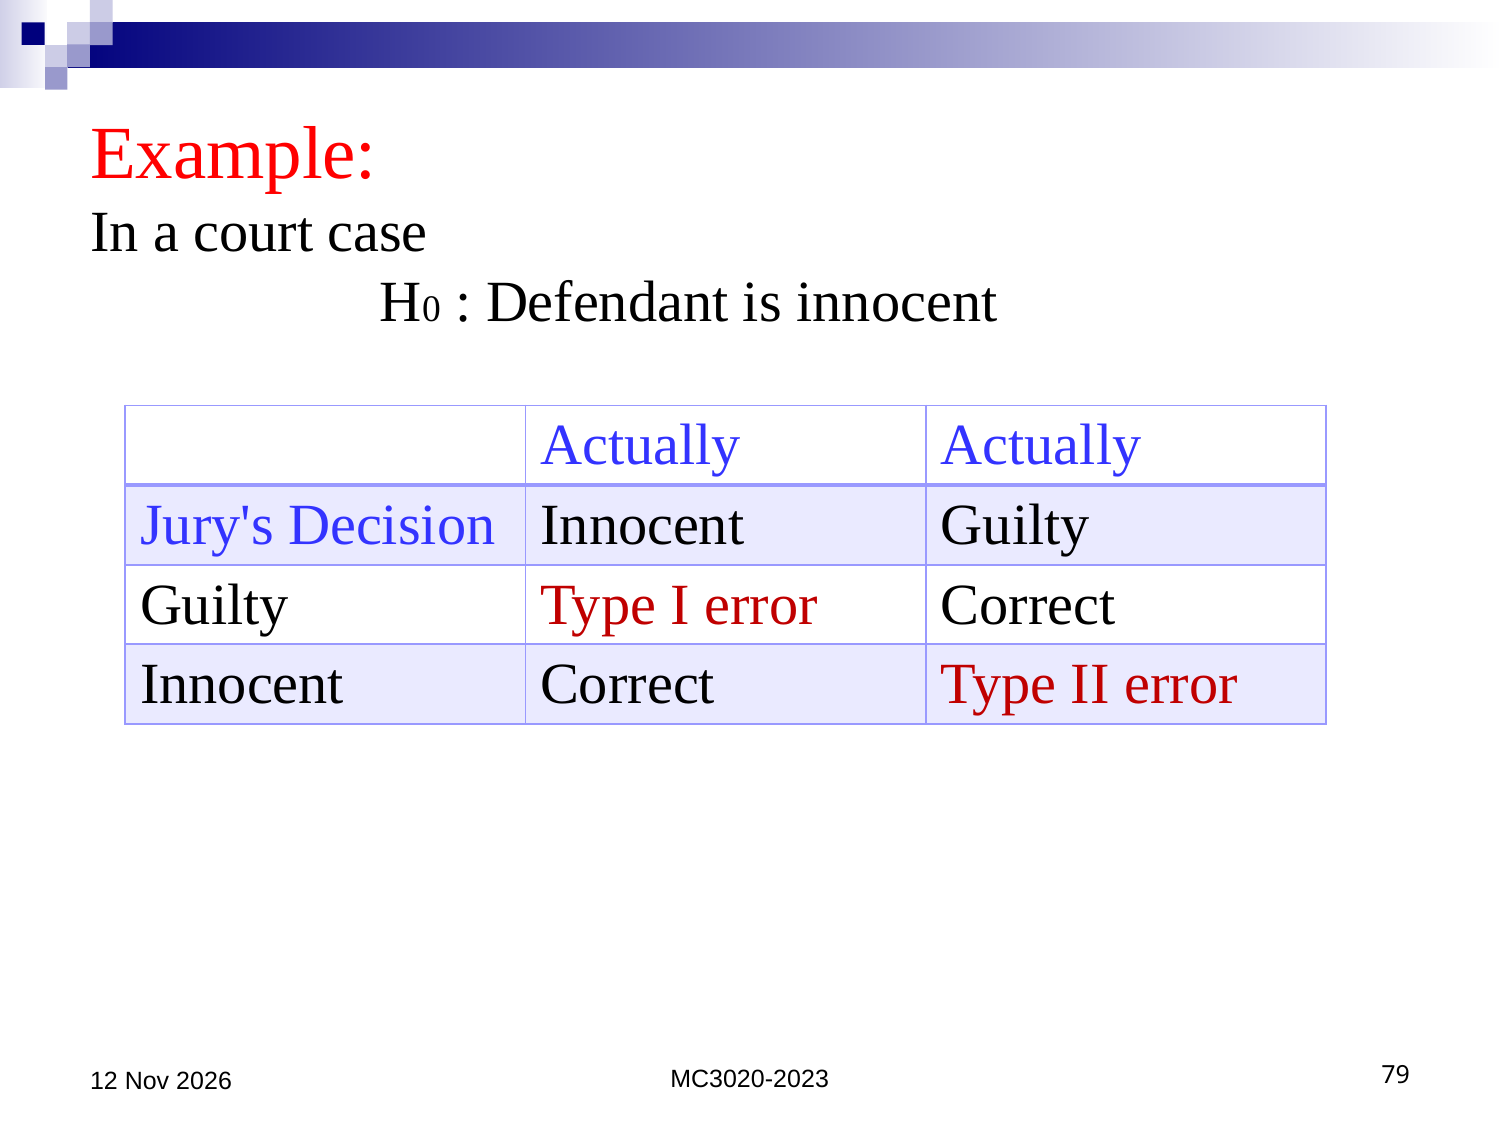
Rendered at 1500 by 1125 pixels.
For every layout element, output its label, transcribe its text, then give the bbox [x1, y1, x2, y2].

table_header Actually [927, 406, 1325, 483]
table_cell Guilty [126, 566, 525, 643]
table_cell Type II error [927, 645, 1325, 723]
table_cell Correct [526, 645, 925, 723]
table_cell Innocent [126, 645, 525, 723]
table_cell Type I error [526, 566, 925, 643]
slide_number 79 [1074, 1025, 1425, 1100]
table_cell Jury's Decision [126, 487, 525, 564]
table_header [126, 406, 525, 483]
footer MC3020-2023 [512, 1025, 988, 1100]
table_cell Correct [927, 566, 1325, 643]
table_header Actually [526, 406, 925, 483]
title Example: In a court case H0 : Defendant is innocent [75, 105, 1425, 331]
table_cell Innocent [526, 487, 925, 564]
table_cell Guilty [927, 487, 1325, 564]
slide_number 16-Jun-23 [75, 1024, 425, 1103]
